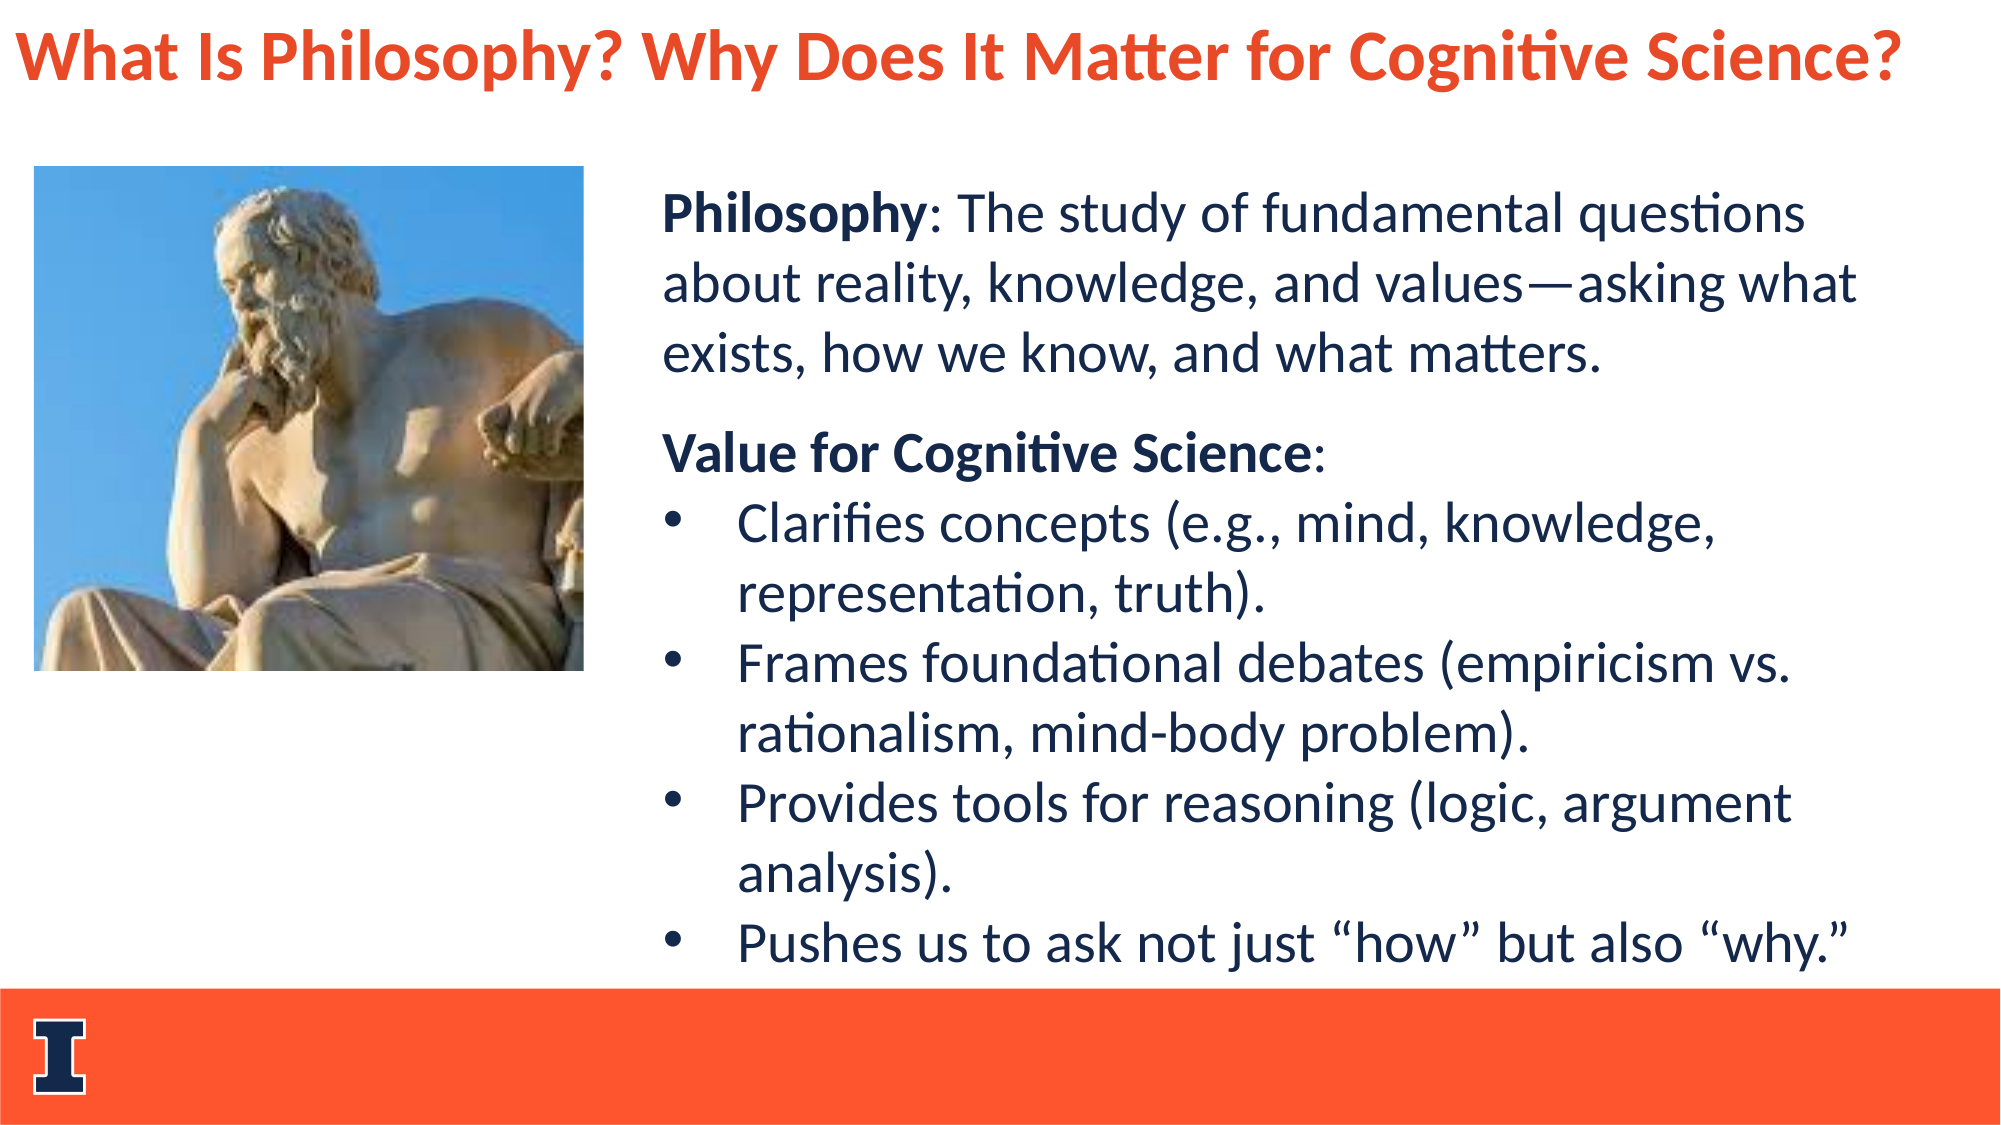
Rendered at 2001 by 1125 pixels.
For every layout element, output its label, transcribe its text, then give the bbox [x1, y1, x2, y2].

text_box What Is Philosophy? Why Does It Matter for Cognitive Science? [0, 0, 2000, 121]
picture [0, 0, 2001, 1125]
text_box Philosophy: The study of fundamental questions about reality, knowledge, and values—asking what exists, how we know, and what matters. Value for Cognitive Science: Clarifies concepts (e.g., mind, knowledge, representation, truth). Frames foundational debates (empiricism vs. rationalism, mind-body problem). Provides tools for reasoning (logic, argument analysis). Pushes us to ask not just “how” but also “why.” [648, 166, 1966, 982]
